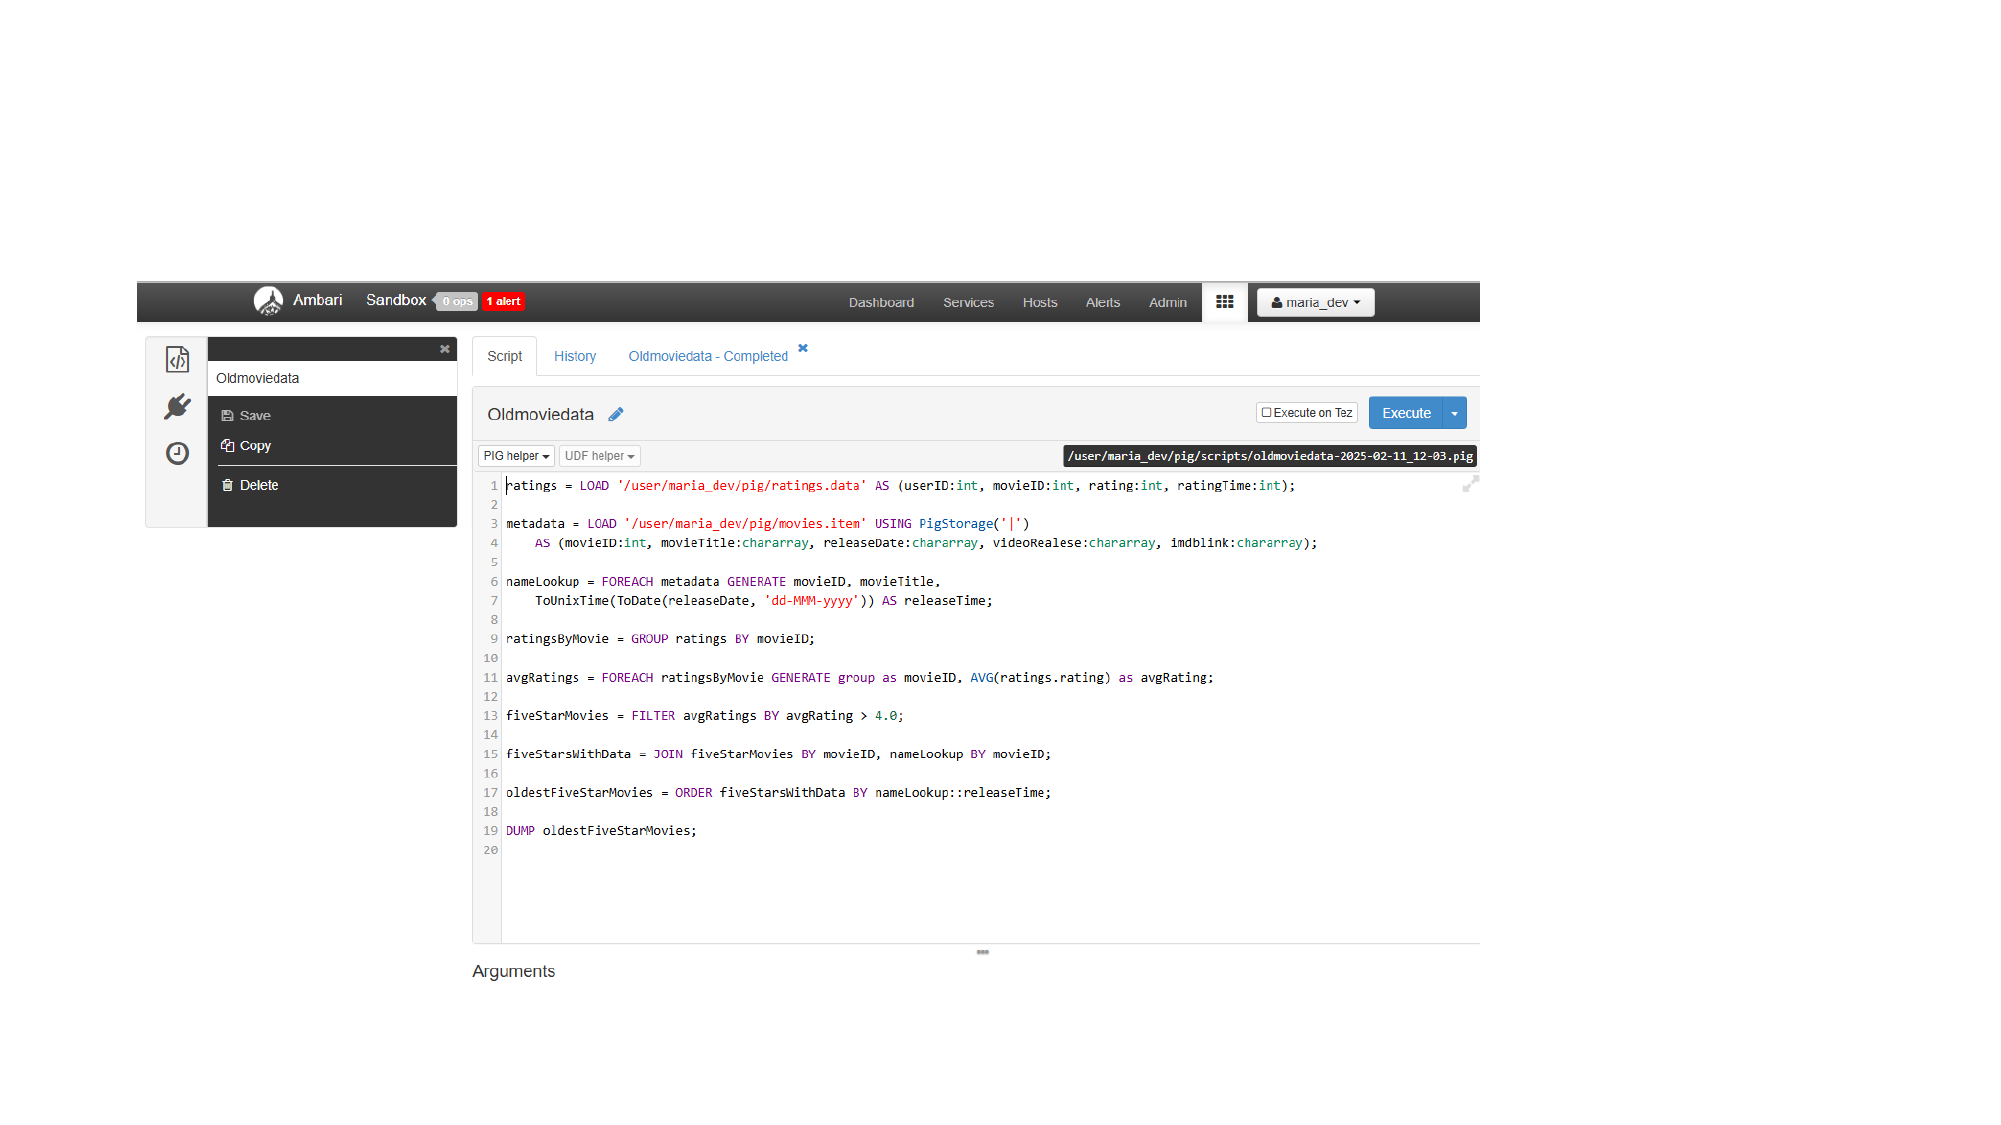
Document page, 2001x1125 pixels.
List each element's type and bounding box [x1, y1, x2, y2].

list [137, 277, 1480, 992]
